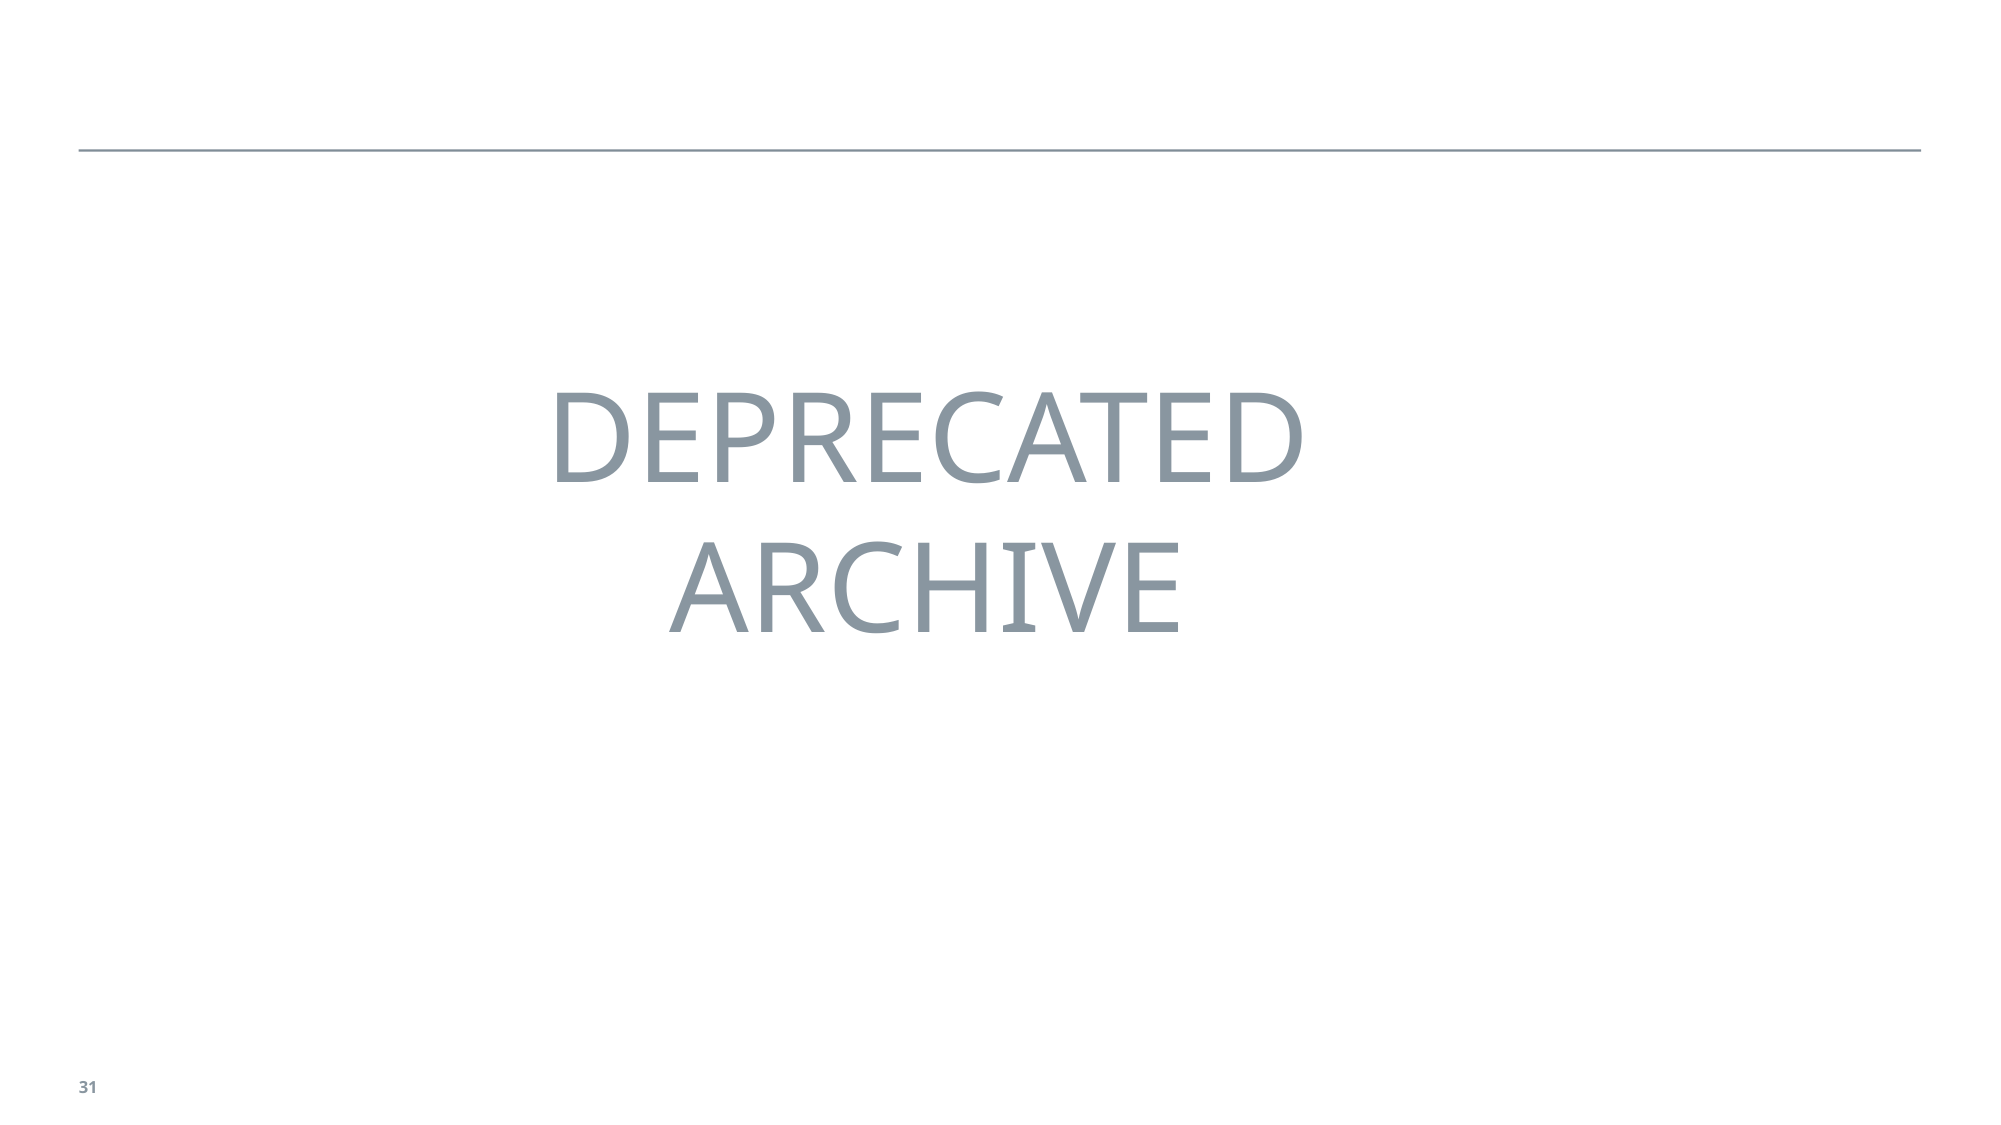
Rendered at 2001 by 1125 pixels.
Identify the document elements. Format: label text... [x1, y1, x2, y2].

title DEPRECATED ARCHIVE [279, 349, 1591, 882]
